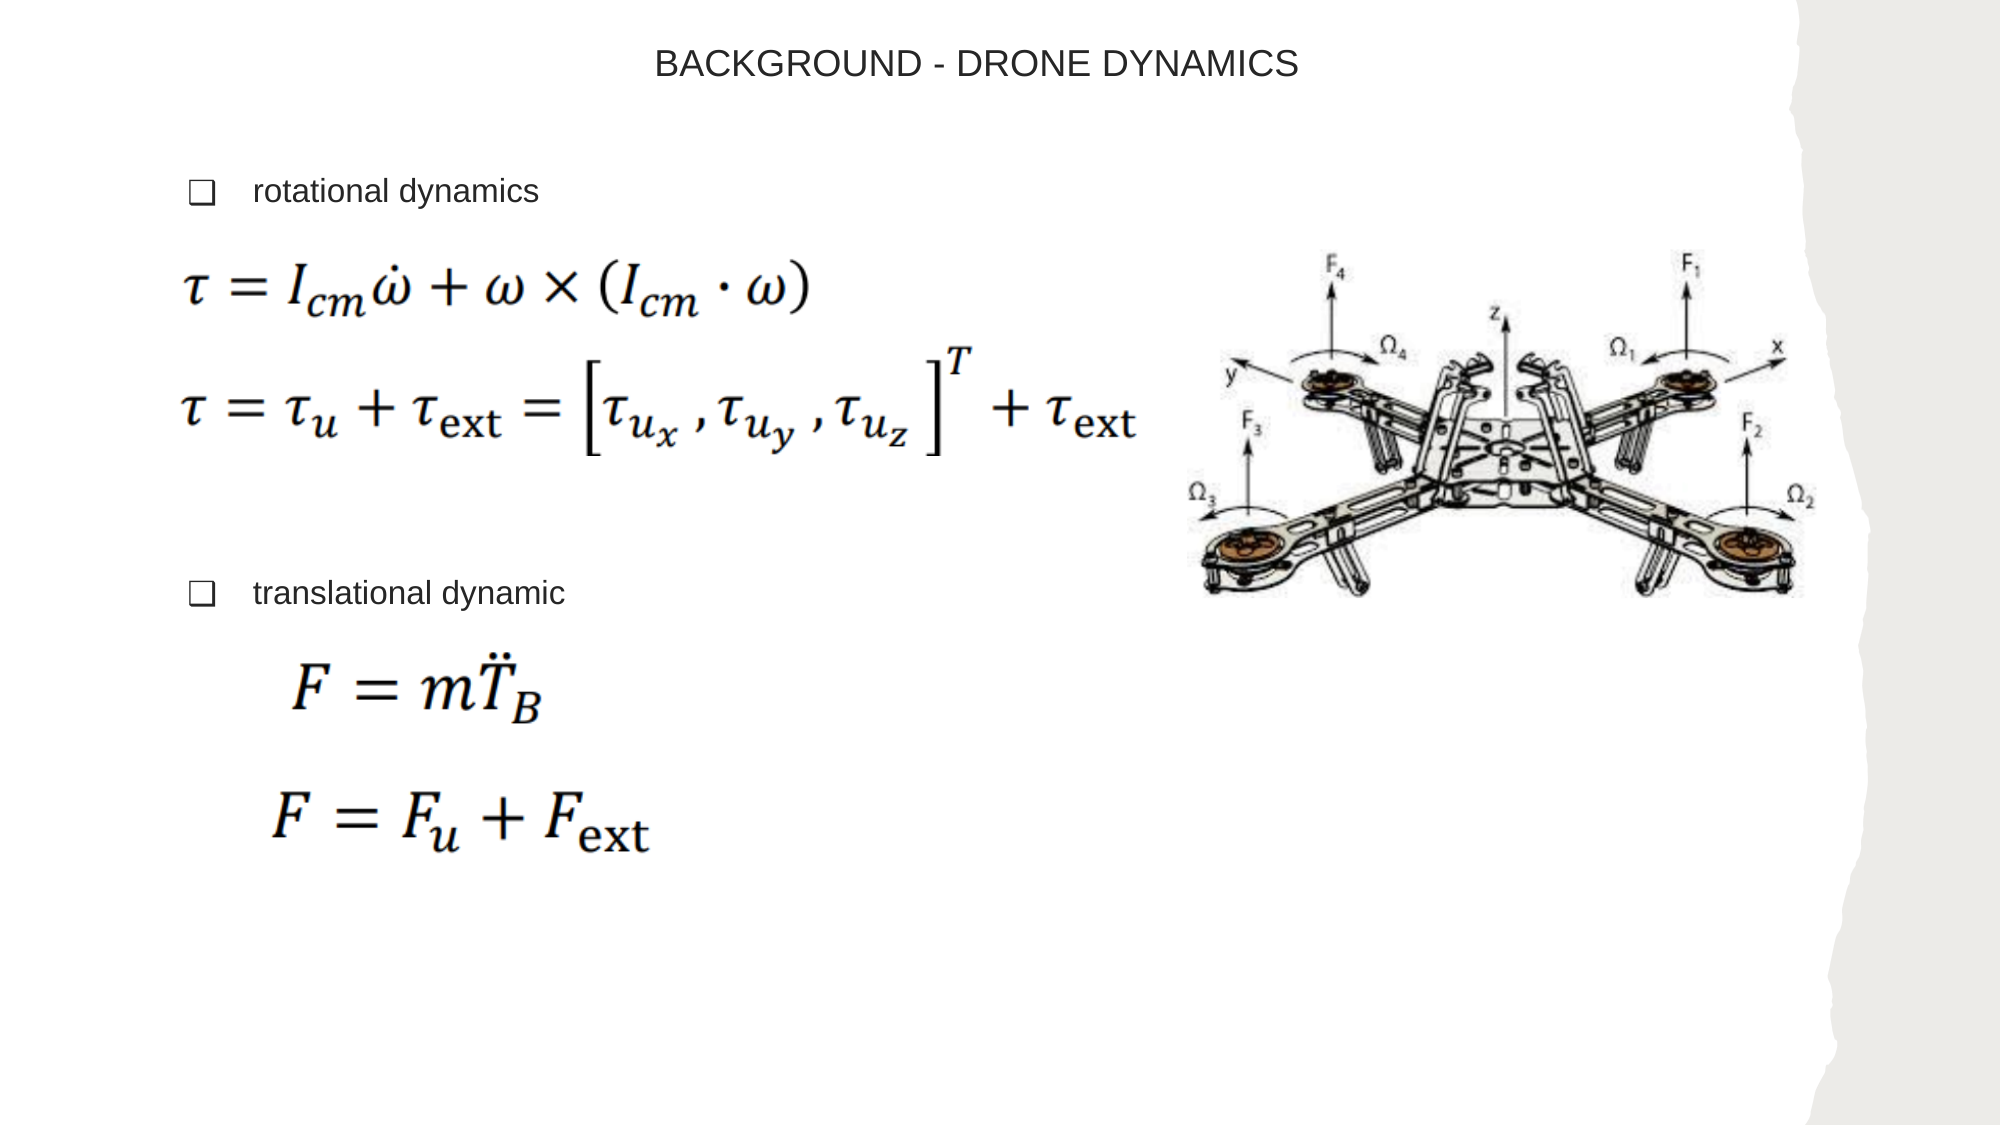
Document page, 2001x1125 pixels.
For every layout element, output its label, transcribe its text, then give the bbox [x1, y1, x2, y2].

picture [172, 250, 820, 326]
picture [254, 773, 655, 870]
picture [172, 0, 2000, 1125]
title translational dynamic [172, 554, 1137, 624]
text_box . [218, 221, 1548, 282]
text_box BACKGROUND - DRONE DYNAMICS [108, 31, 1846, 92]
title rotational dynamics [172, 152, 1782, 222]
picture [273, 639, 558, 741]
